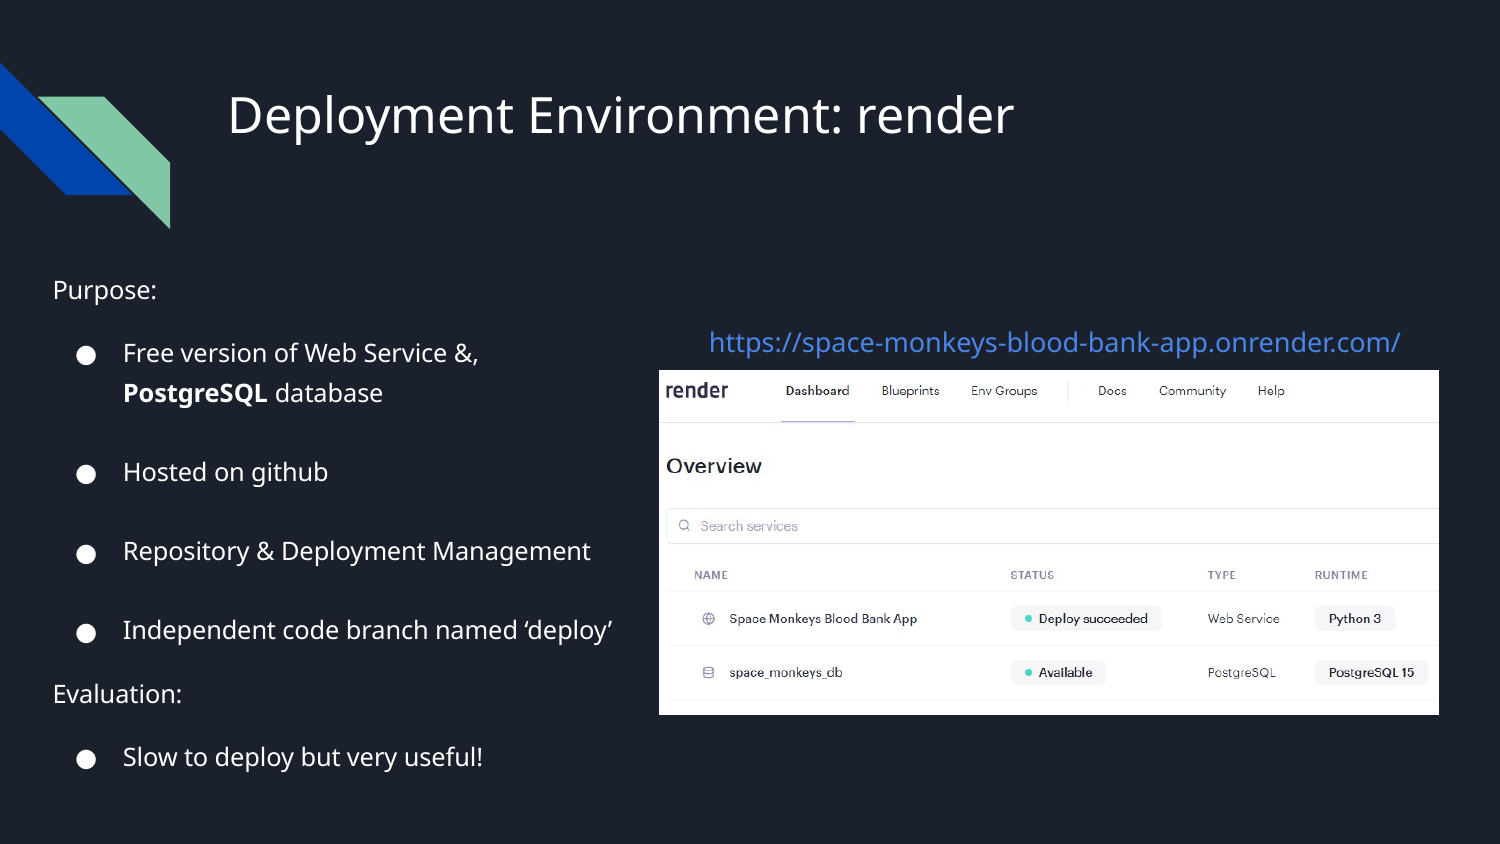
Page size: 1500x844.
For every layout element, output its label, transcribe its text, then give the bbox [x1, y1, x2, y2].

picture [658, 370, 1439, 715]
list Purpose: Free version of Web Service &, PostgreSQL database Hosted on github Repository & Deployment Management Independent code branch named ‘deploy’ Evaluation: Slow to deploy but very useful! [37, 252, 630, 823]
title Deployment Environment: render [212, 64, 1368, 215]
list https://space-monkeys-blood-bank-app.onrender.com/ [694, 302, 1439, 369]
